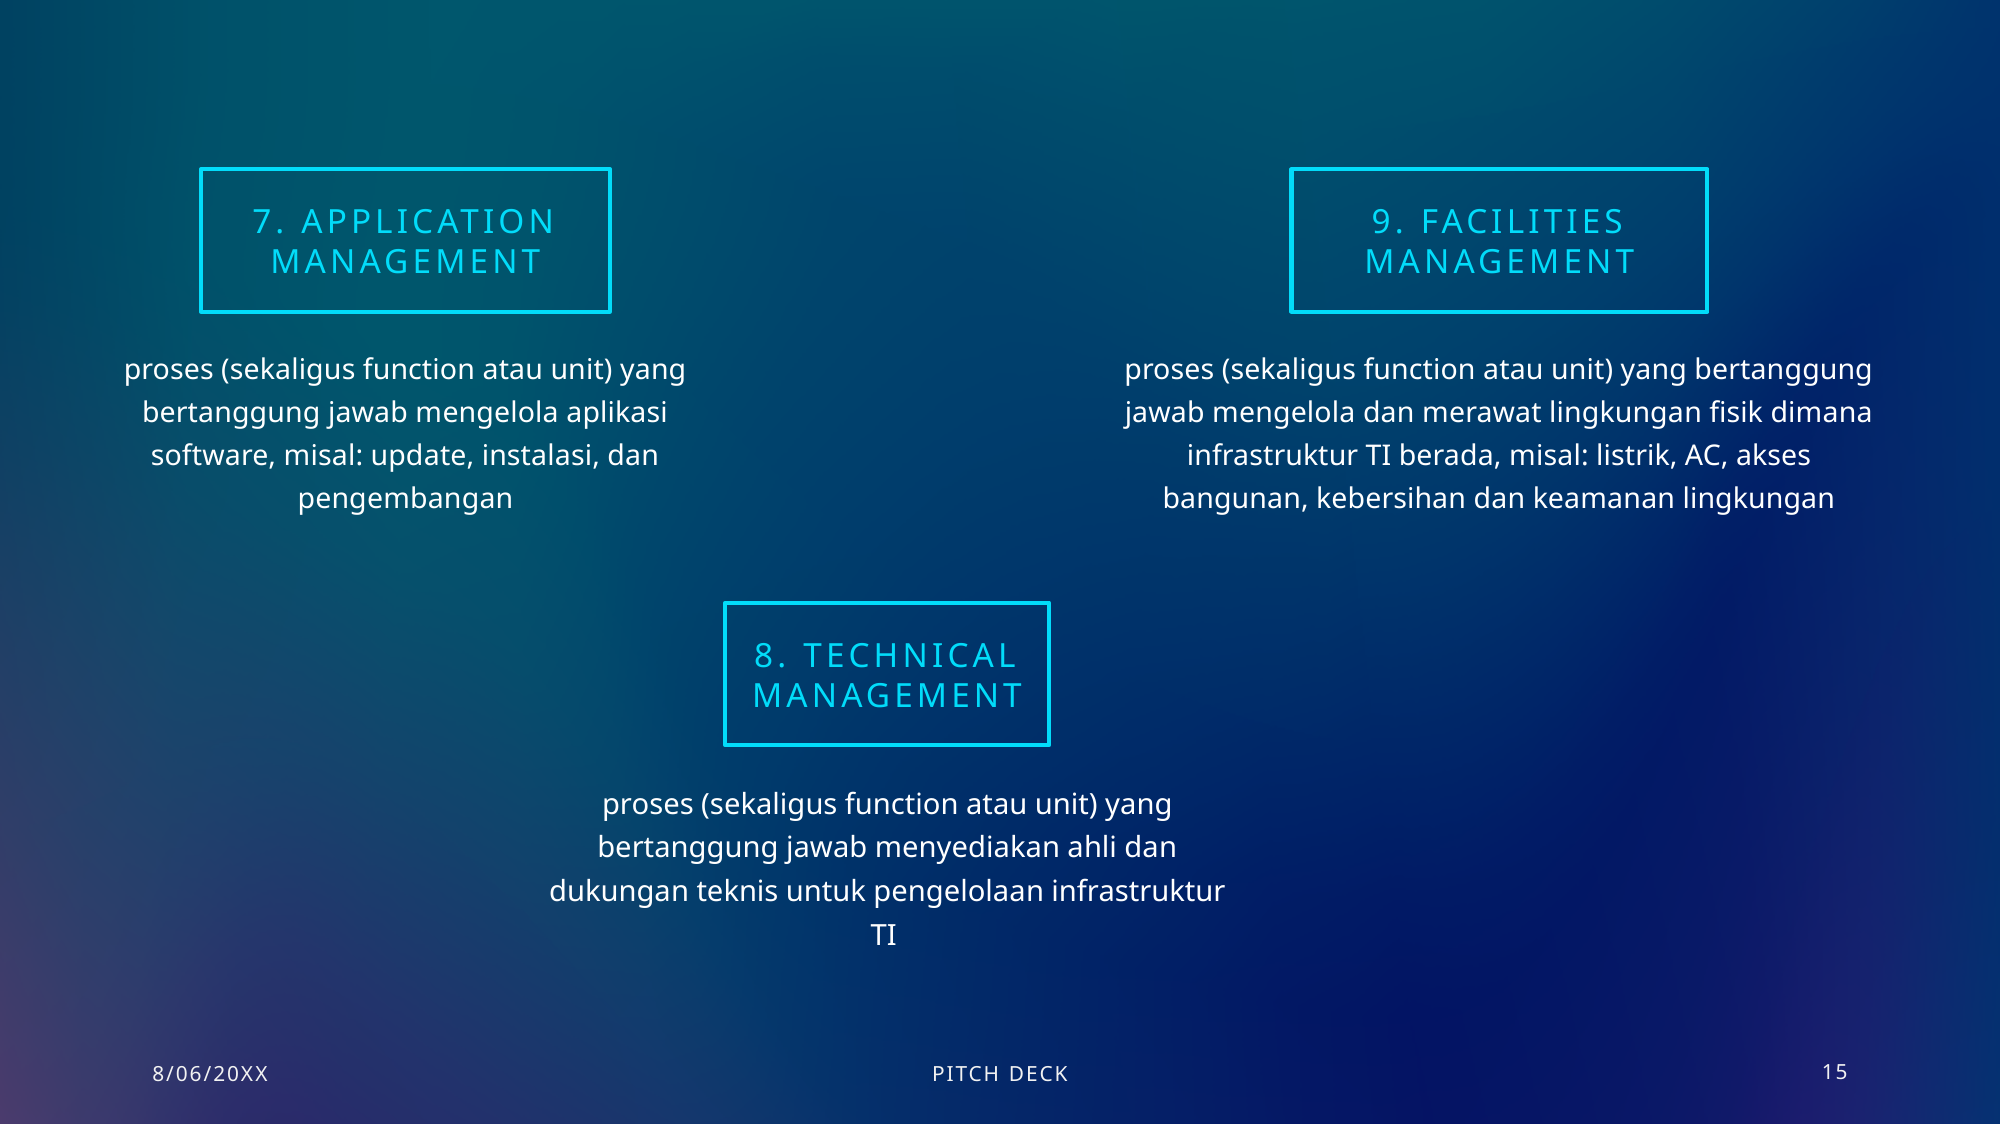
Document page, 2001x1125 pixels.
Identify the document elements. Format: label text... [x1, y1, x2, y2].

list 9. Facilities management [1289, 167, 1709, 314]
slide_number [137, 1042, 588, 1103]
footer PITCH DECK [662, 1042, 1338, 1103]
list proses (sekaligus function atau unit) yang bertanggung jawab menyediakan ahli dan dukungan teknis untuk pengelolaan infrastruktur TI [520, 768, 1255, 958]
list 8. Technical management [723, 601, 1051, 747]
list 7. Application management [199, 167, 612, 314]
slide_number 15 [1412, 1042, 1863, 1103]
list proses (sekaligus function atau unit) yang bertanggung jawab mengelola aplikasi software, misal: update, instalasi, dan pengembangan [70, 335, 741, 524]
list proses (sekaligus function atau unit) yang bertanggung jawab mengelola dan merawat lingkungan fisik dimana infrastruktur TI berada, misal: listrik, AC, akses bangunan, kebersihan dan keamanan lingkungan [1102, 335, 1897, 524]
picture [0, 0, 2000, 1125]
